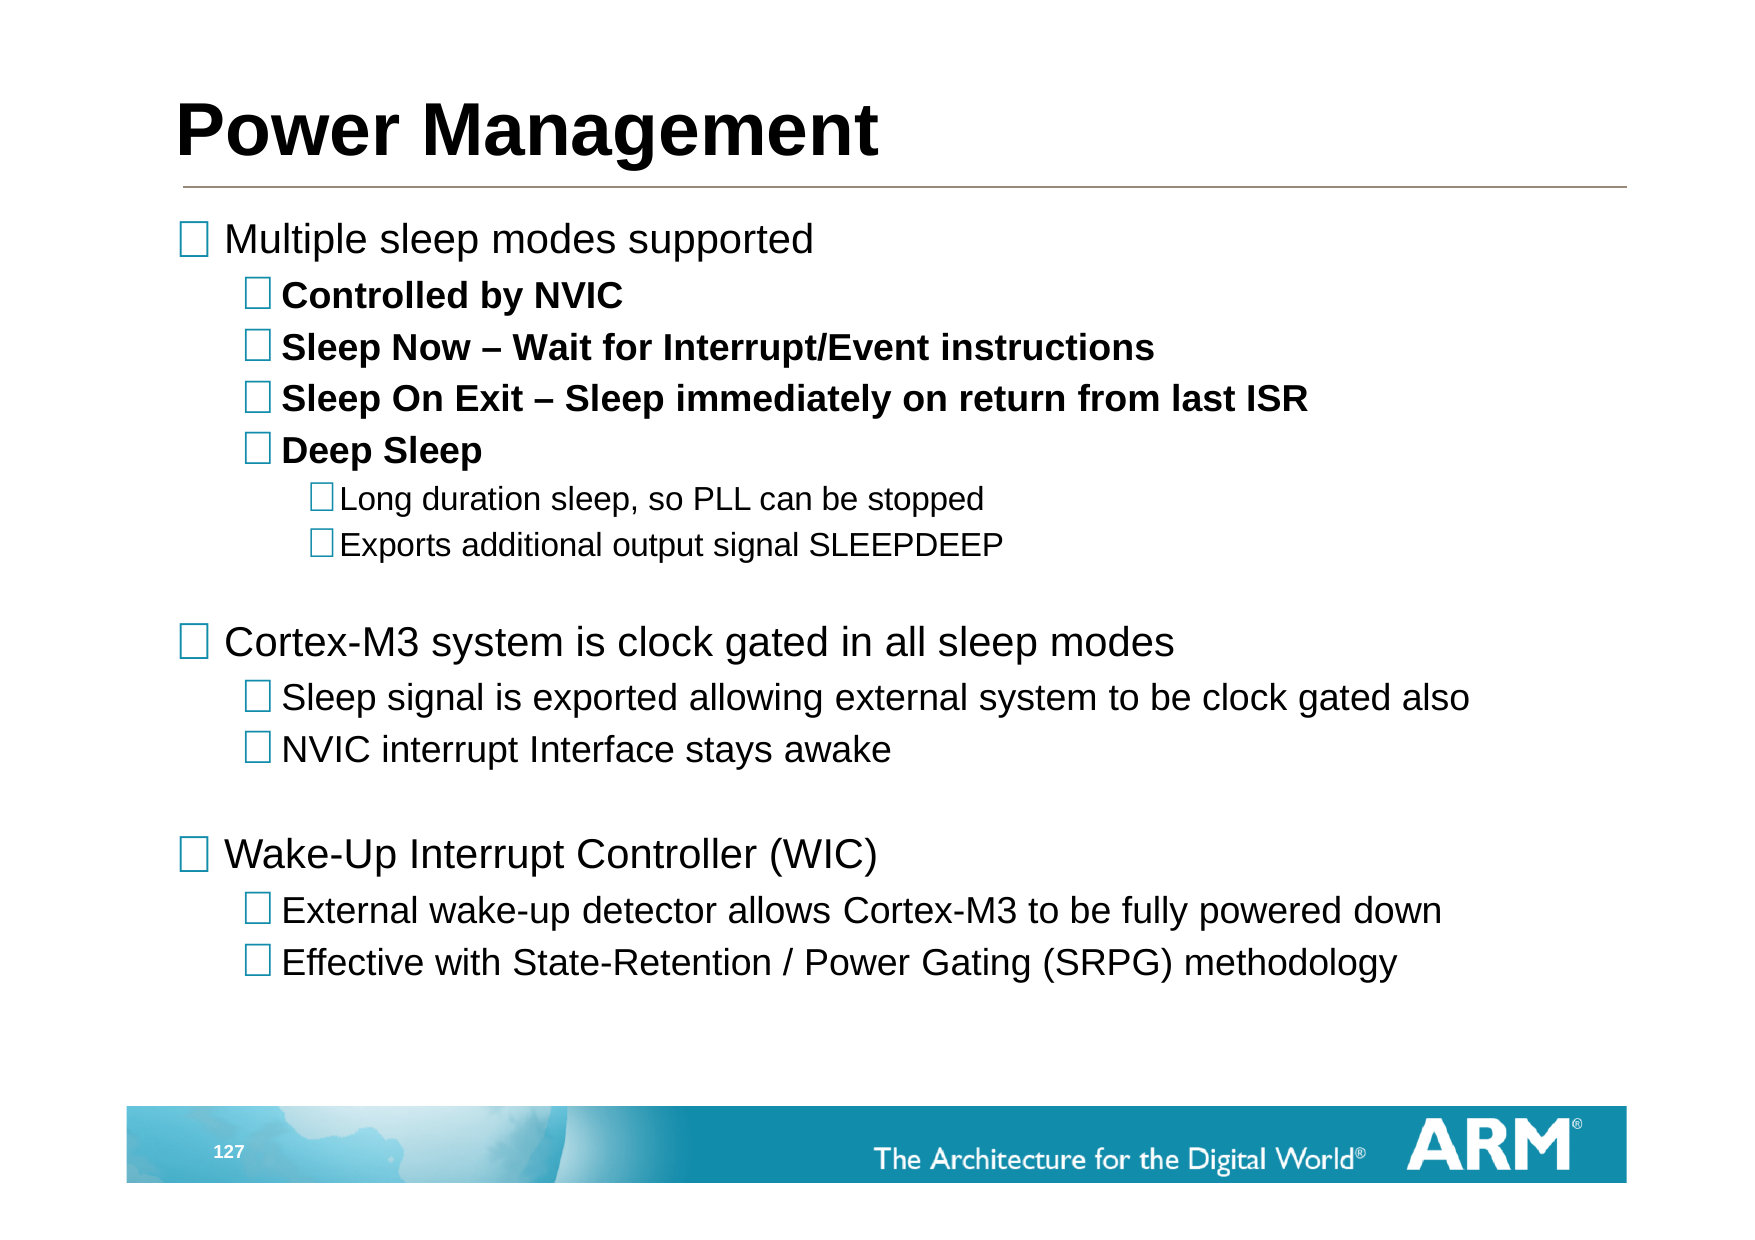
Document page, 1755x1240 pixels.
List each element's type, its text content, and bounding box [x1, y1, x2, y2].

text_box  [172, 607, 201, 672]
text_box  [172, 204, 201, 269]
title Power Management [173, 80, 1581, 172]
slide_number 127 [198, 1139, 287, 1187]
picture [126, 1106, 1627, 1183]
text_box Wake-Up Interrupt Controller (WIC) External wake-up detector allows Cortex-M3 to be fully powered down Effective with State-Retention / Power Gating (SRPG) methodology [222, 827, 1443, 988]
text_box  [172, 820, 201, 885]
text_box Multiple sleep modes supported Controlled by NVIC Sleep Now – Wait for Interrupt/Event instructions Sleep On Exit – Sleep immediately on return from last ISR Deep Sleep Long duration sleep, so PLL can be stopped Exports additional output signal SLEEPDEEP [222, 212, 1311, 568]
text_box Cortex-M3 system is clock gated in all sleep modes Sleep signal is exported allowing external system to be clock gated also NVIC interrupt Interface stays awake [222, 614, 1473, 775]
